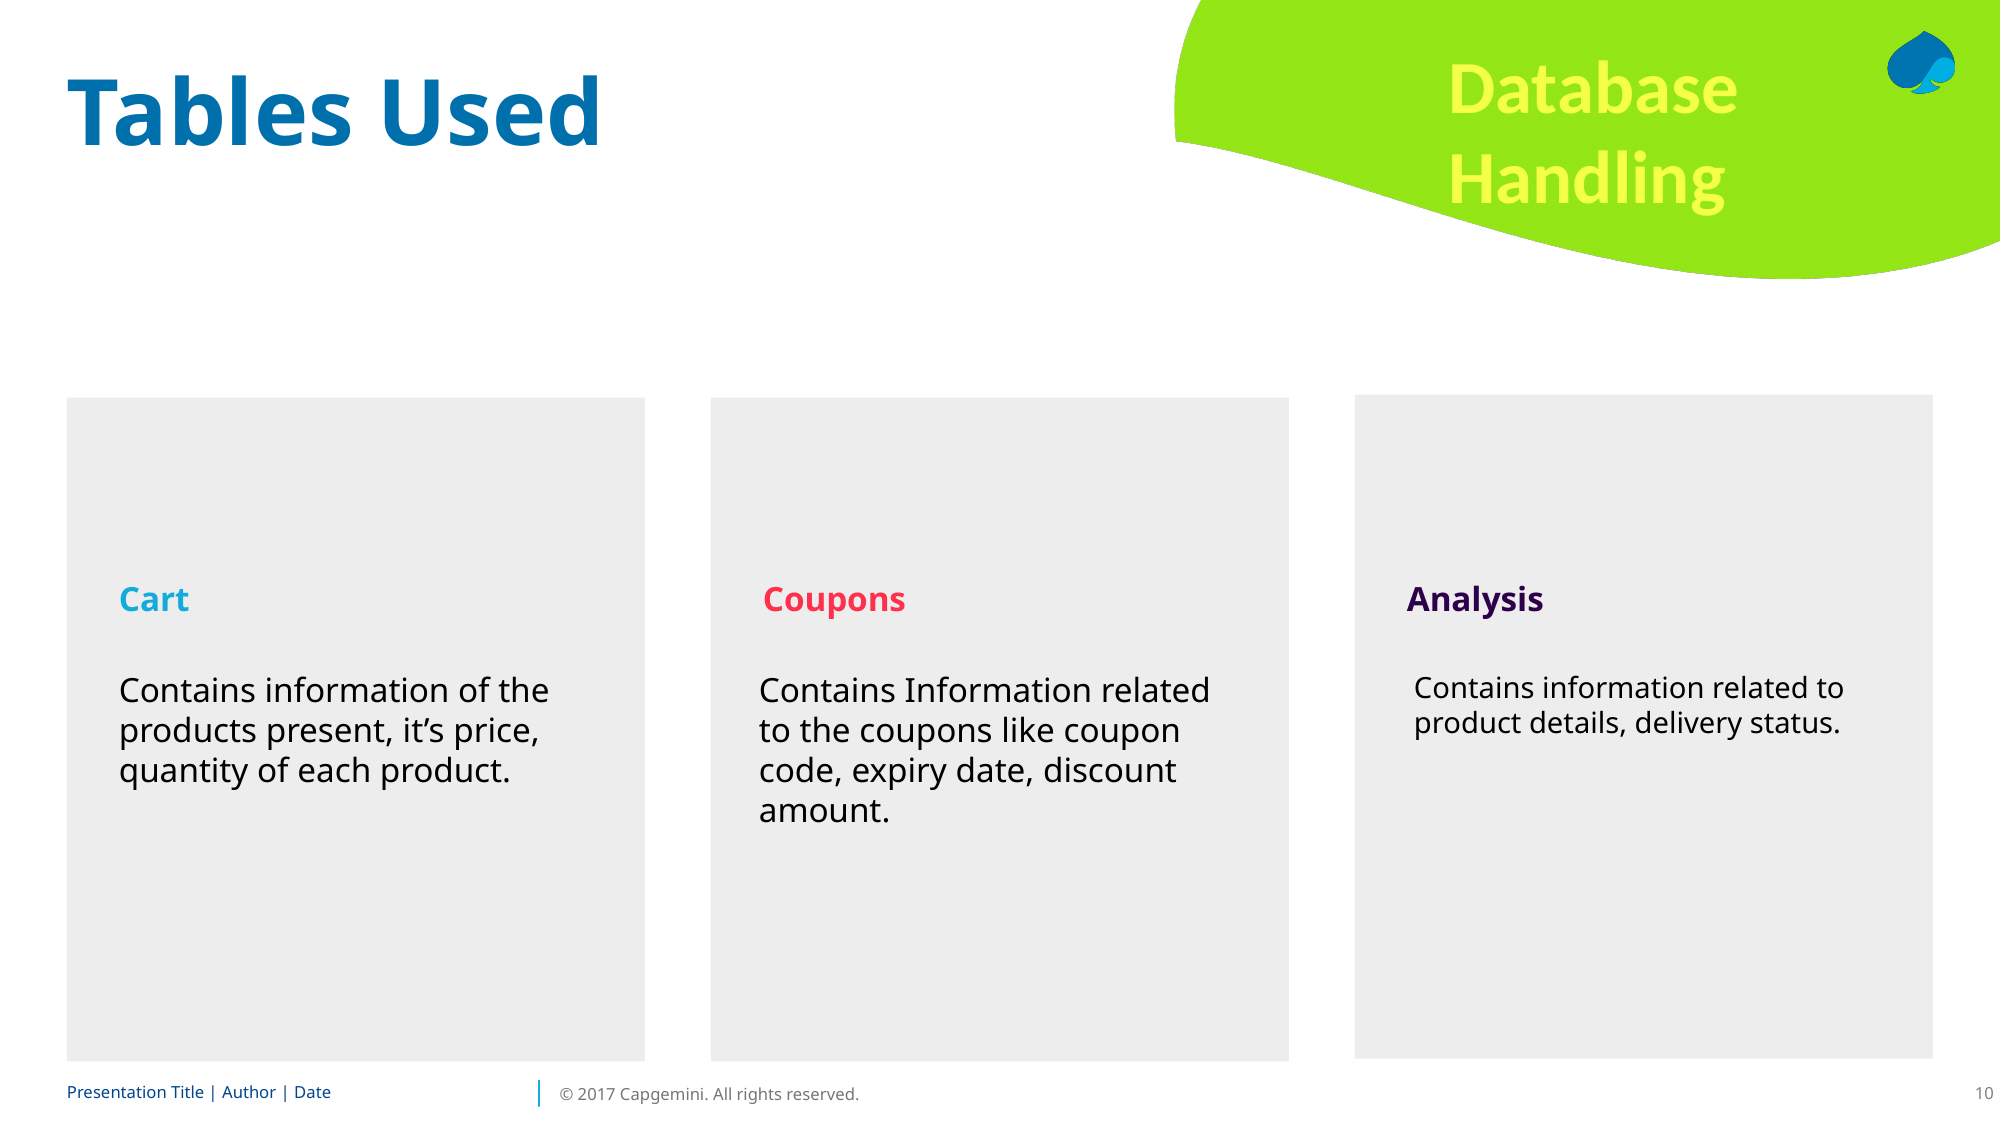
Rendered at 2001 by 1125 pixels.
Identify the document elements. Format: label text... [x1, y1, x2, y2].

title Tables Used [66, 66, 1130, 208]
list Contains information related to product details, delivery status. [1414, 669, 1886, 950]
list Coupons [762, 546, 1237, 653]
list Analysis [1406, 546, 1881, 653]
list Contains Information related to the coupons like coupon code, expiry date, discount amount. [758, 669, 1231, 950]
list Cart [118, 546, 593, 653]
list Database Handling [1448, 38, 1929, 183]
picture [1175, 0, 1999, 279]
list Contains information of the products present, it’s price, quantity of each product. [118, 669, 591, 950]
